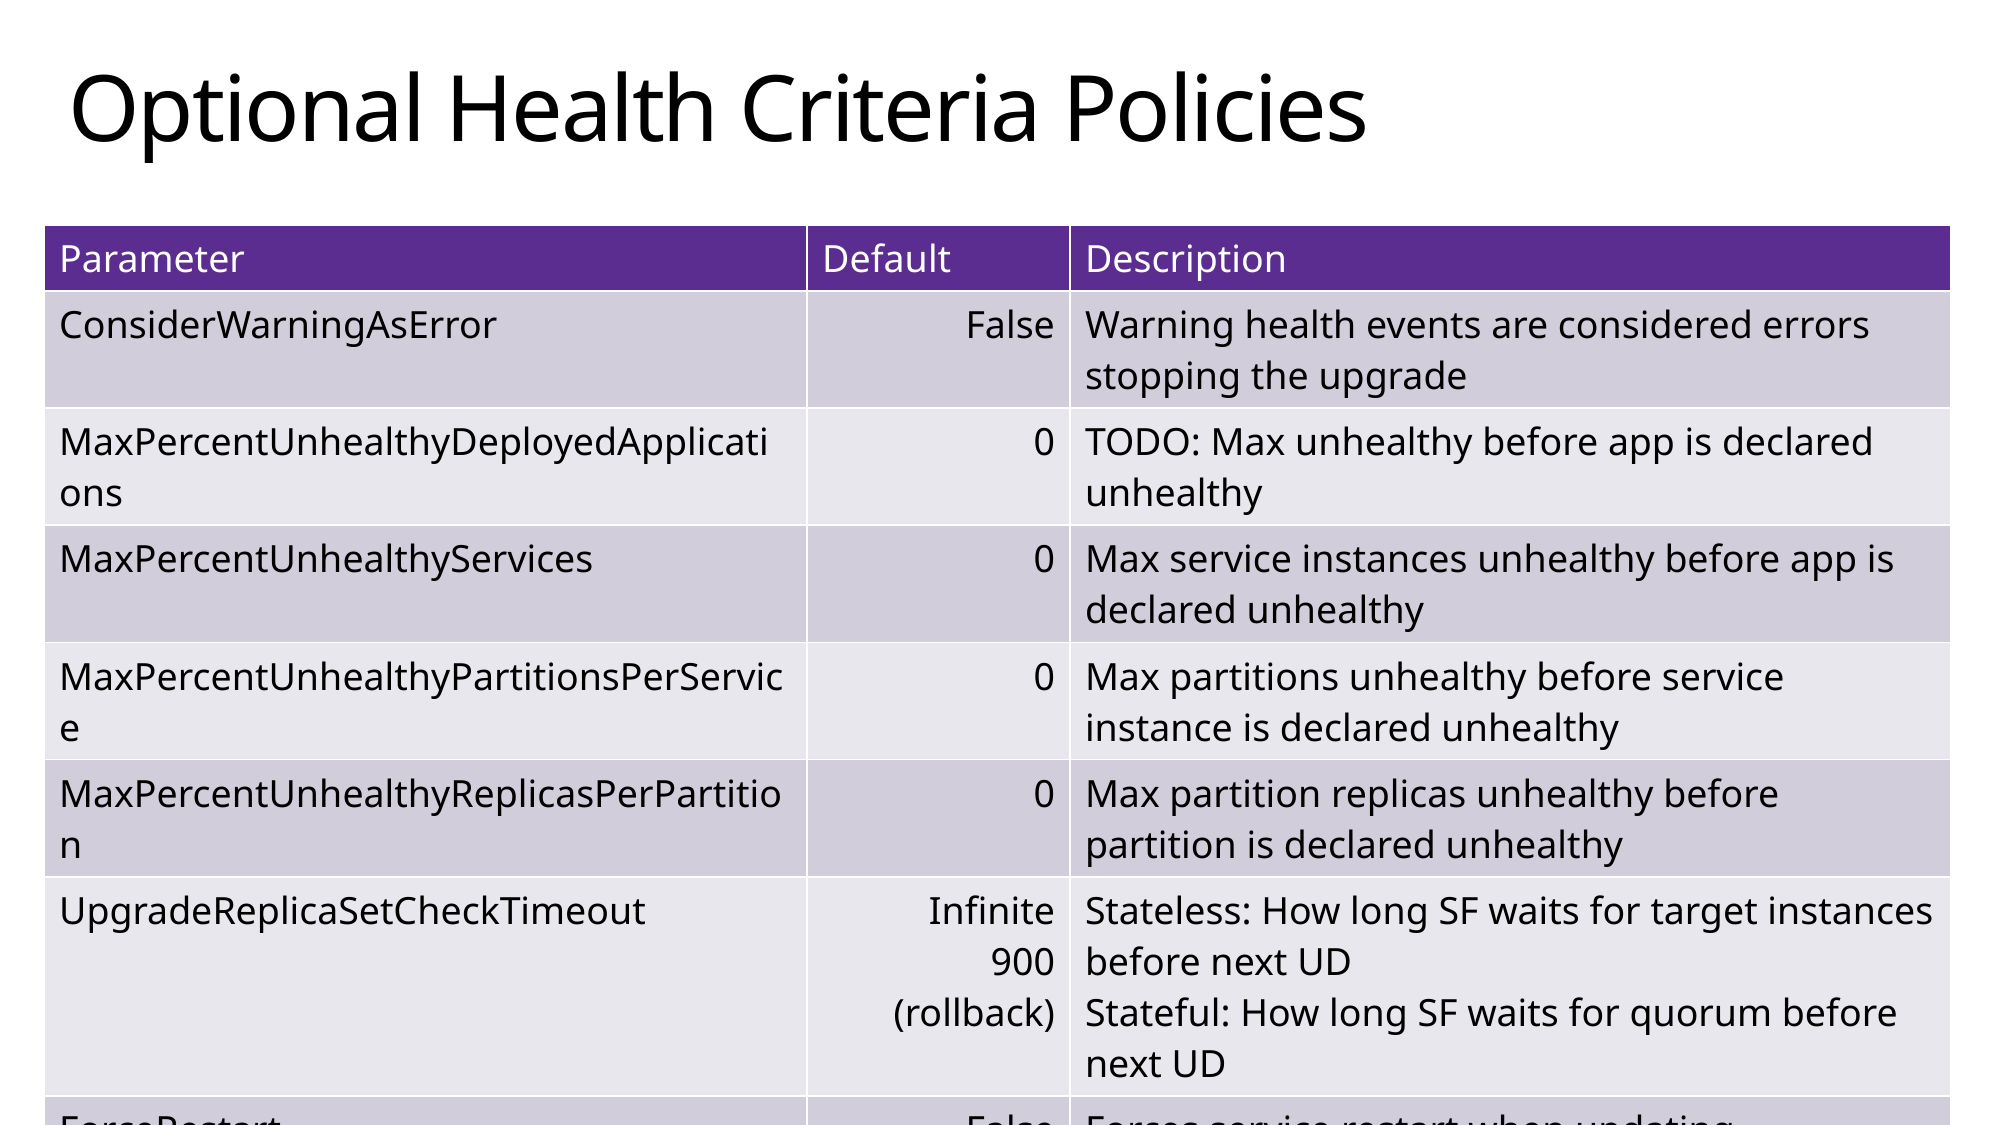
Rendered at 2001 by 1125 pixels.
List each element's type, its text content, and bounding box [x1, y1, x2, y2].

table_cell Max partition replicas unhealthy before partition is declared unhealthy [1071, 760, 1950, 876]
table_cell MaxPercentUnhealthyPartitionsPerService [45, 643, 806, 759]
table_cell UpgradeReplicaSetCheckTimeout [45, 878, 806, 1095]
table_cell MaxPercentUnhealthyReplicasPerPartition [45, 760, 806, 876]
table_cell MaxPercentUnhealthyServices [45, 526, 806, 642]
table_cell Forces service restart when updating config/data [1071, 1097, 1950, 1125]
table_cell 0 [808, 409, 1069, 524]
table_cell Stateless: How long SF waits for target instances before next UD Stateful: How long SF waits for quorum before next UD [1071, 878, 1950, 1095]
table_cell TODO: Max unhealthy before app is declared unhealthy [1071, 409, 1950, 524]
table_cell 0 [808, 526, 1069, 642]
title Optional Health Criteria Policies [44, 47, 1957, 196]
table_cell ConsiderWarningAsError [45, 292, 806, 407]
table_cell Max service instances unhealthy before app is declared unhealthy [1071, 526, 1950, 642]
table_header Default [808, 226, 1069, 290]
table_header Parameter [45, 226, 806, 290]
table_cell False [808, 1097, 1069, 1125]
table_cell Infinite 900 (rollback) [808, 878, 1069, 1095]
table_cell Max partitions unhealthy before service instance is declared unhealthy [1071, 643, 1950, 759]
table_cell ForceRestart [45, 1097, 806, 1125]
table_cell 0 [808, 643, 1069, 759]
table_cell MaxPercentUnhealthyDeployedApplications [45, 409, 806, 524]
table_header Description [1071, 226, 1950, 290]
table_cell False [808, 292, 1069, 407]
table_cell Warning health events are considered errors stopping the upgrade [1071, 292, 1950, 407]
table_cell 0 [808, 760, 1069, 876]
